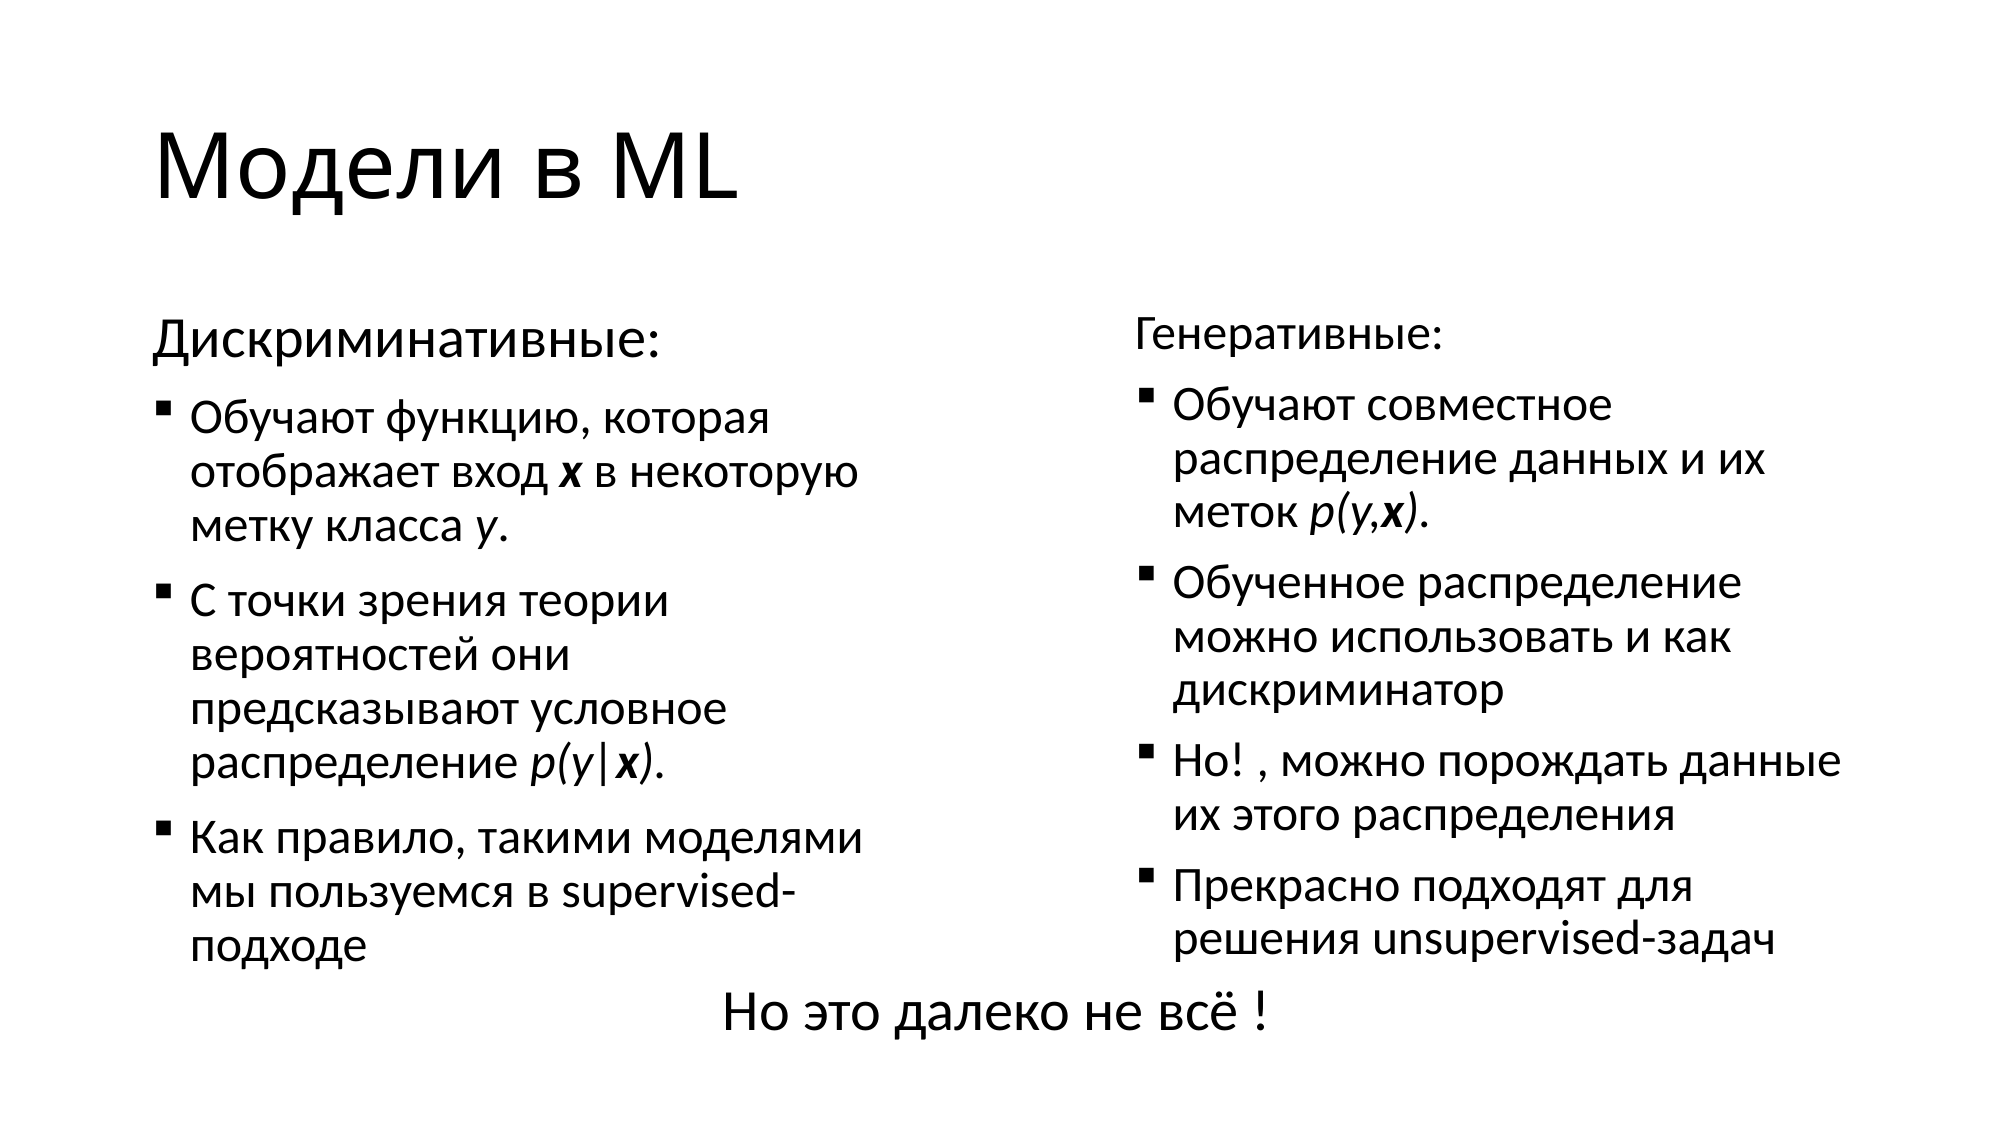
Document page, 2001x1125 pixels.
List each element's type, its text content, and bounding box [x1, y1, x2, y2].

text_box Но это далеко не всё ! [708, 972, 1292, 1055]
title Модели в ML [137, 59, 1863, 278]
list Дискриминативные: Обучают функцию, которая отображает вход х в некоторую метку класса y. С точки зрения теории вероятностей они предсказывают условное распределение p(y|x). Как правило, такими моделями мы пользуемся в supervised-подходе [137, 299, 880, 1014]
